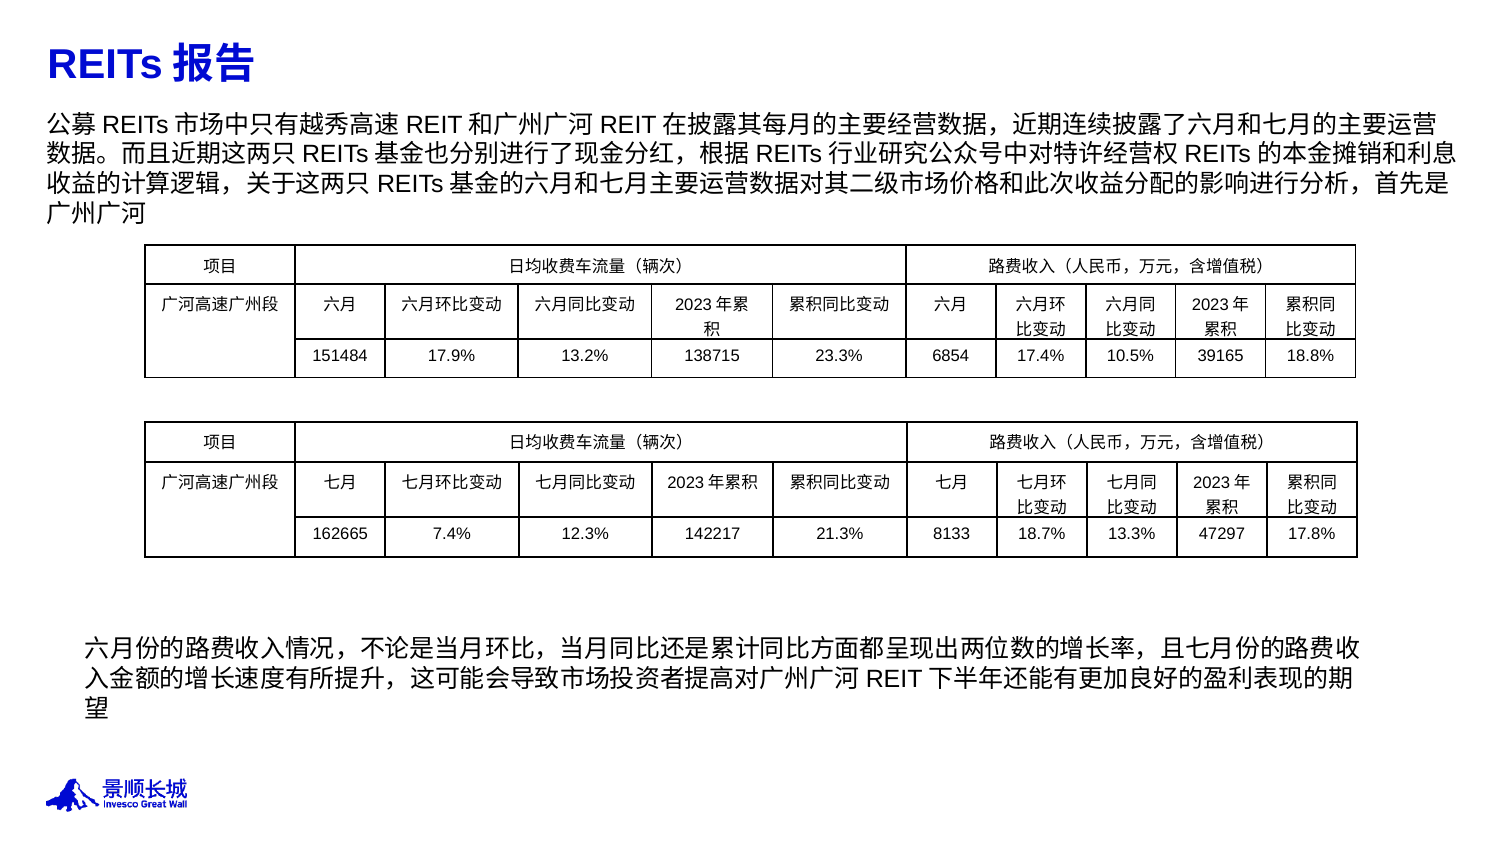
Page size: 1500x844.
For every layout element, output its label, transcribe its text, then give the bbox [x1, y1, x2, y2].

table_cell 累积同比变动 [1266, 285, 1355, 338]
table_cell 六月同比变动 [1087, 285, 1175, 338]
table_cell 广河高速广州段 [146, 285, 294, 377]
table_cell 21.3% [774, 518, 906, 556]
table_cell 累积同比变动 [774, 463, 906, 516]
text_box 公募REITs市场中只有越秀高速REIT和广州广河REIT在披露其每月的主要经营数据，近期连续披露了六月和七月的主要运营数据。而且近期这两只REITs基金也分别进行了现金分红，根据REITs行业研究公众号中对特许经营权REITs的本金摊销和利息收益的计算逻辑，关于这两只REITs基金的六月和七月主要运营数据对其二级市场价格和此次收益分配的影响进行分析，首先是广州广河 [46, 108, 1458, 228]
table_cell 18.7% [998, 518, 1086, 556]
table_cell 13.2% [519, 340, 651, 377]
text_box 六月份的路费收入情况，不论是当月环比，当月同比还是累计同比方面都呈现出两位数的增长率，且七月份的路费收入金额的增长速度有所提升，这可能会导致市场投资者提高对广州广河REIT下半年还能有更加良好的盈利表现的期望 [84, 632, 1376, 723]
table_cell 六月 [296, 285, 384, 338]
table_header 项目 [146, 246, 294, 283]
table_cell 七月同比变动 [1088, 463, 1176, 516]
table_header 日均收费车流量（辆次） [296, 246, 905, 283]
table_cell 累积同比变动 [773, 285, 905, 338]
table_cell 六月同比变动 [519, 285, 651, 338]
table_cell 7.4% [386, 518, 518, 556]
table_cell 七月 [296, 463, 384, 516]
table_cell 2023年累积 [1178, 463, 1266, 516]
table_cell 151484 [296, 340, 384, 377]
table_cell 18.8% [1266, 340, 1355, 377]
table_cell 17.4% [997, 340, 1085, 377]
table_cell 六月环比变动 [997, 285, 1085, 338]
table_cell 162665 [296, 518, 384, 556]
table_cell 七月同比变动 [520, 463, 651, 516]
table_cell 10.5% [1087, 340, 1175, 377]
table_cell 17.8% [1268, 518, 1356, 556]
table_header 路费收入（人民币，万元，含增值税） [908, 423, 1356, 461]
table_cell 七月 [908, 463, 996, 516]
table_header 日均收费车流量（辆次） [296, 423, 906, 461]
title REITs报告 [47, 42, 317, 107]
picture [46, 778, 187, 812]
table_cell 七月环比变动 [386, 463, 518, 516]
table_cell 七月环比变动 [998, 463, 1086, 516]
table_cell 累积同比变动 [1268, 463, 1356, 516]
table_cell 六月环比变动 [386, 285, 517, 338]
table_cell 2023年累积 [652, 285, 772, 338]
table_cell 17.9% [386, 340, 517, 377]
table_cell 13.3% [1088, 518, 1176, 556]
table_cell 2023年累积 [653, 463, 772, 516]
table_cell 47297 [1178, 518, 1266, 556]
table_cell 8133 [908, 518, 996, 556]
table_cell 六月 [907, 285, 995, 338]
table_cell 138715 [652, 340, 772, 377]
table_cell 142217 [653, 518, 772, 556]
table_header 路费收入（人民币，万元，含增值税） [907, 246, 1355, 283]
table_cell 6854 [907, 340, 995, 377]
table_cell 2023年累积 [1176, 285, 1265, 338]
table_cell 广河高速广州段 [146, 463, 294, 556]
table_cell 12.3% [520, 518, 651, 556]
table_cell 39165 [1176, 340, 1265, 377]
table_header 项目 [146, 423, 294, 461]
table_cell 23.3% [773, 340, 905, 377]
